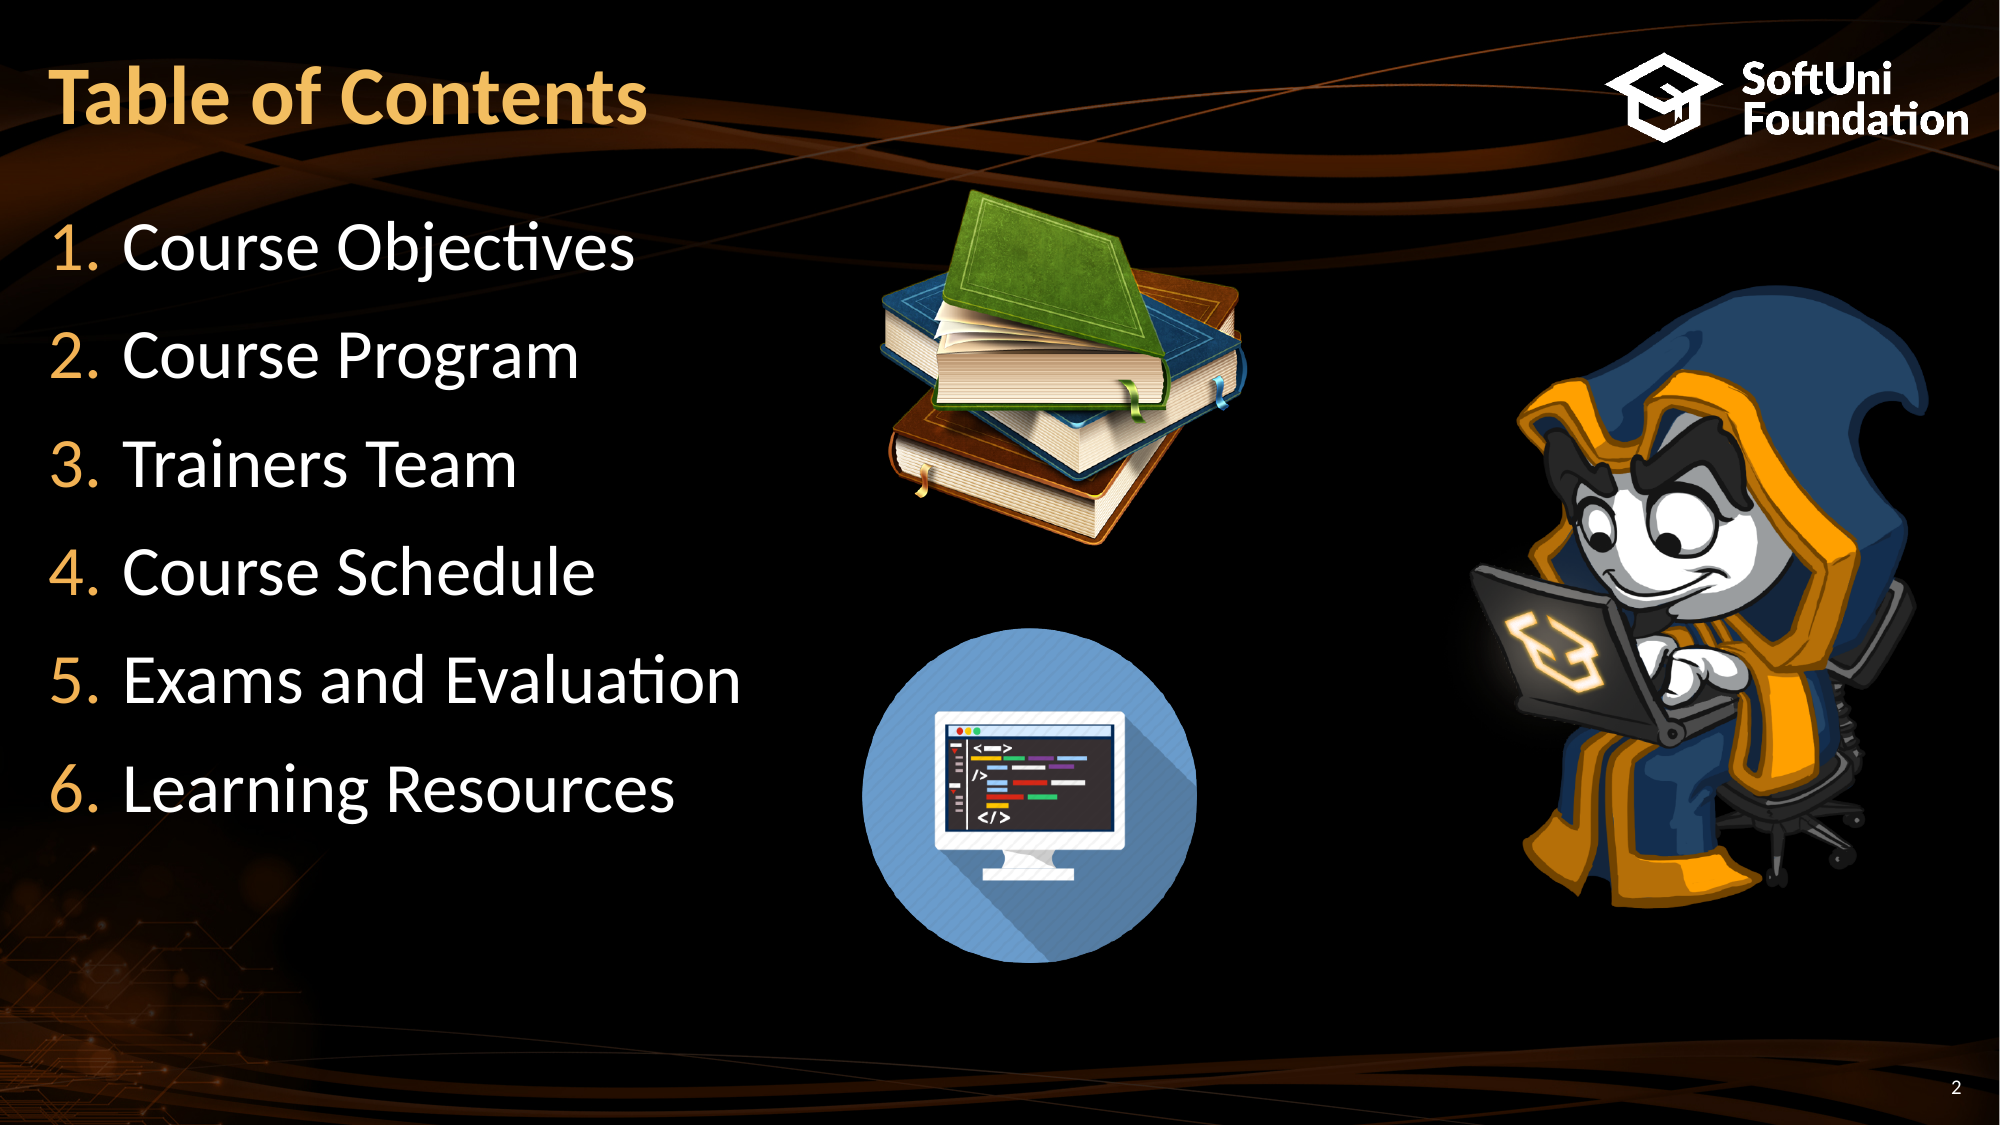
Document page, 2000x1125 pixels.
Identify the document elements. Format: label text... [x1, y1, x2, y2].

slide_number 2 [1897, 1070, 1968, 1103]
title Table of Contents [30, 6, 1602, 189]
picture [0, 0, 2000, 1125]
list Course Objectives Course Program Trainers Team Course Schedule Exams and Evaluation Learning Resources [31, 195, 1968, 1103]
